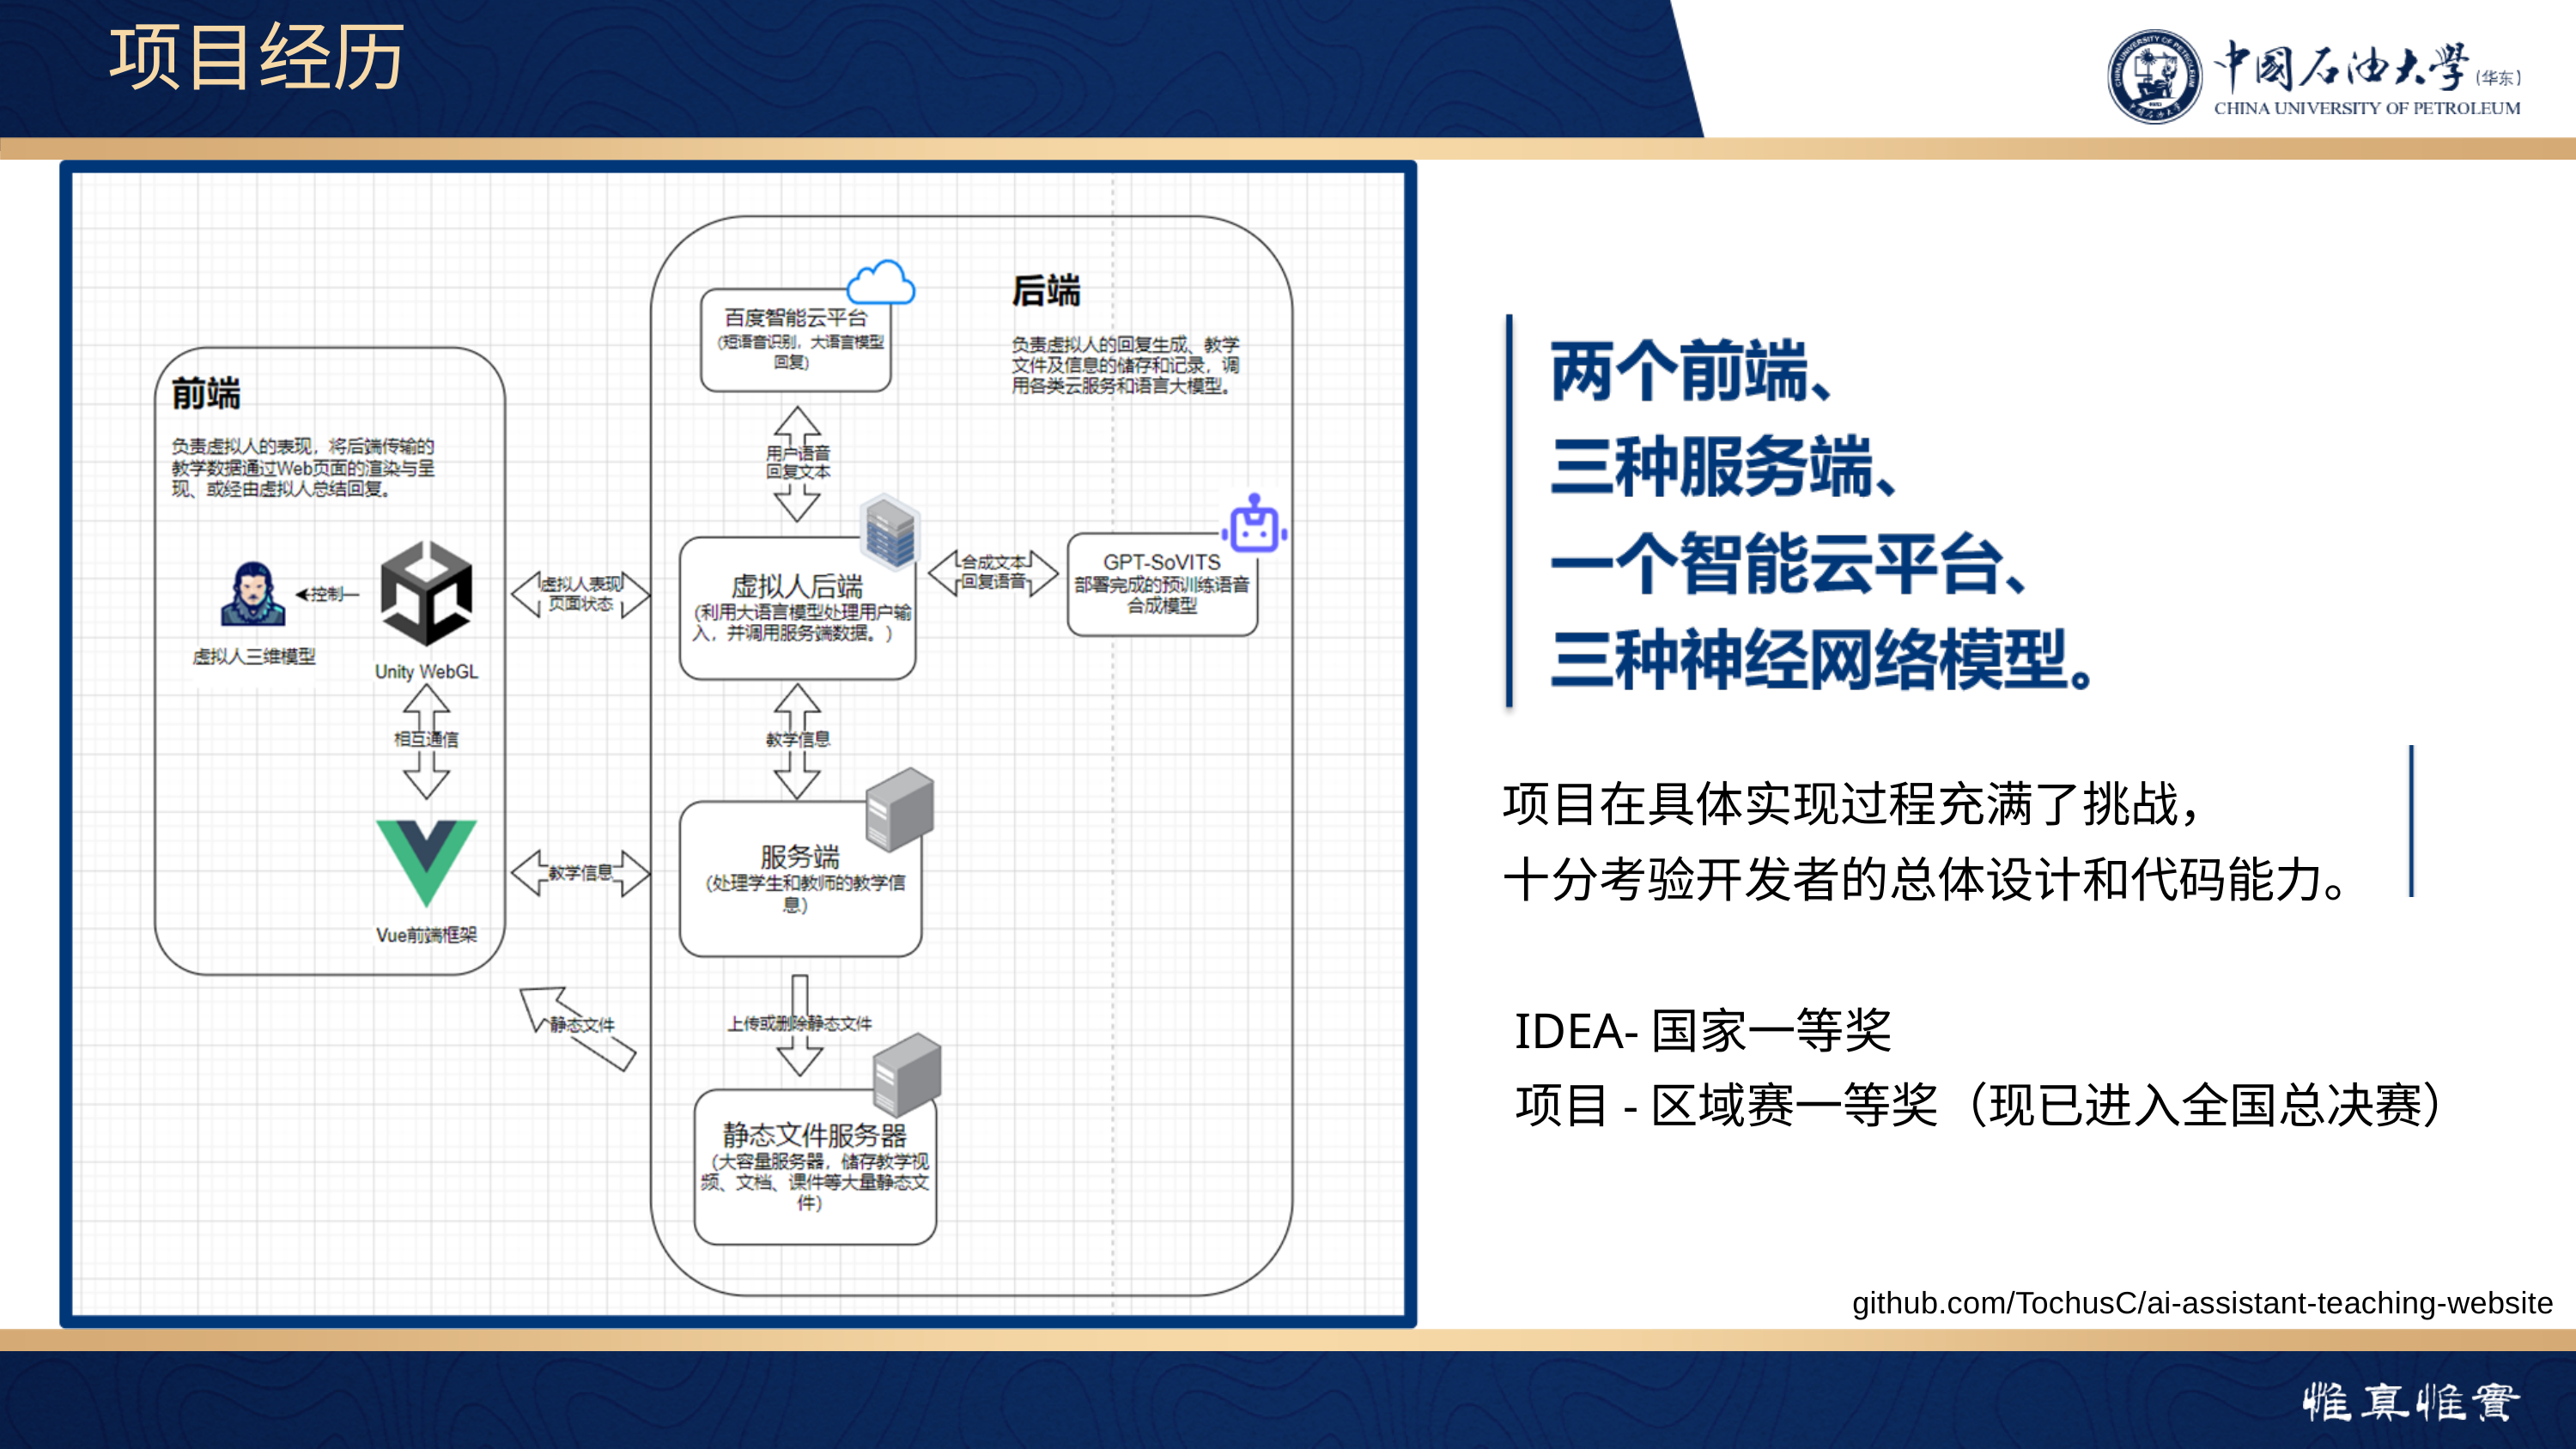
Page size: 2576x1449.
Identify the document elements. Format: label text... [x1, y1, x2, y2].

text_box [2213, 39, 2521, 114]
text_box [0, 1329, 2576, 1351]
text_box [2107, 29, 2203, 124]
text_box [1496, 304, 2135, 737]
text_box [58, 159, 1419, 1330]
text_box 项目经历 [107, 9, 568, 100]
text_box 项目在具体实现过程充满了挑战， 十分考验开发者的总体设计和代码能力。 [1502, 756, 2391, 907]
text_box github.com/TochusC/ai-assistant-teaching-website [1852, 1270, 2576, 1320]
text_box [2403, 745, 2421, 897]
text_box IDEA-国家一等奖 项目-区域赛一等奖（现已进入全国总决赛） [1515, 982, 2521, 1134]
text_box [0, 137, 2576, 160]
text_box [0, 1351, 2576, 1449]
text_box [0, 0, 1709, 137]
text_box [2303, 1381, 2521, 1422]
